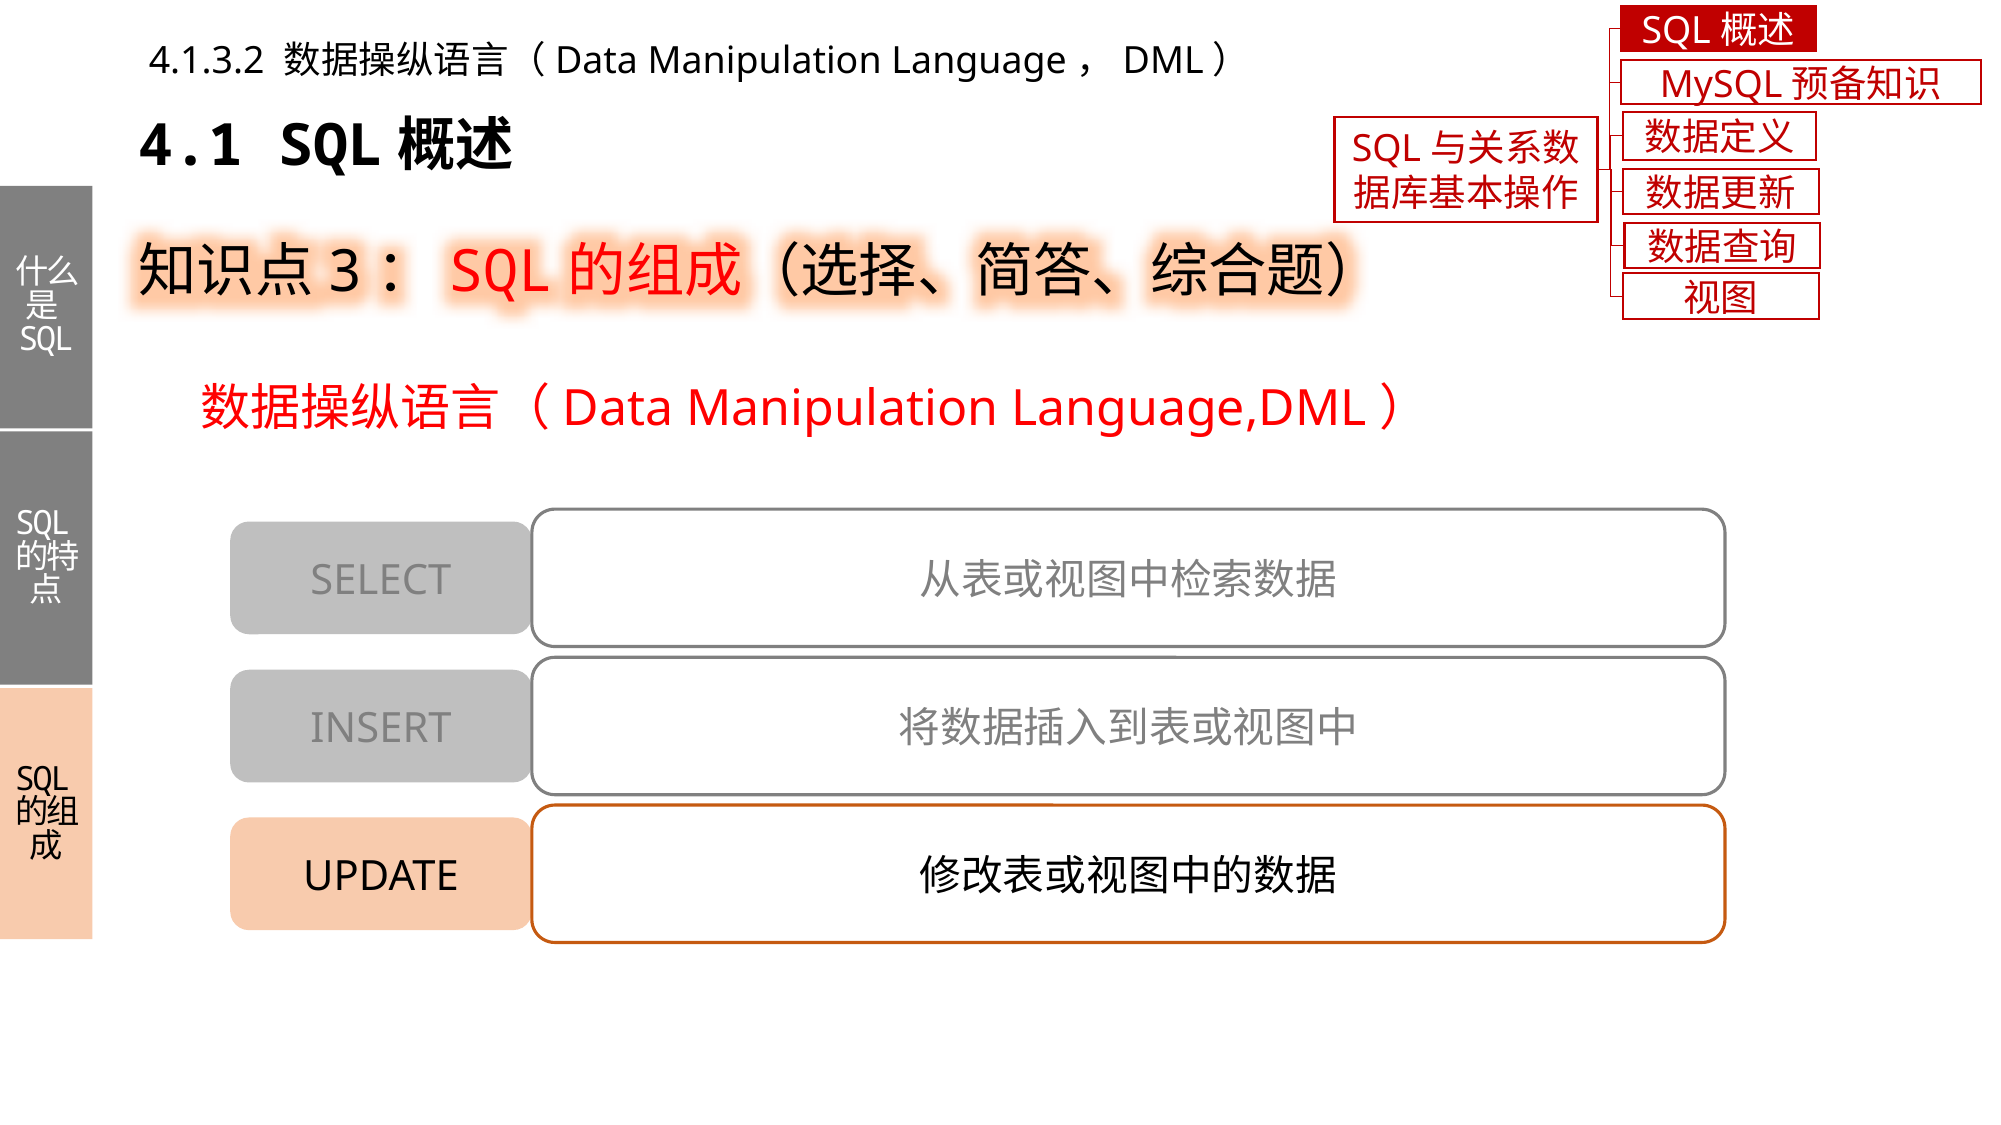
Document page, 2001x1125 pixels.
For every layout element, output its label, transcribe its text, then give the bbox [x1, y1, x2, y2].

text_box INSERT [229, 668, 530, 784]
text_box 4.1 SQL概述 [114, 166, 1954, 339]
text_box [1597, 28, 1621, 82]
text_box 数据定义 [1622, 111, 1817, 161]
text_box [118, 170, 1949, 335]
text_box 数据操纵语言（Data Manipulation Language,DML） [186, 350, 1827, 443]
text_box 将数据插入到表或视图中 [530, 656, 1726, 796]
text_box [1597, 169, 1623, 297]
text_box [1597, 135, 1623, 169]
text_box 4.1.3.2 数据操纵语言（Data Manipulation Language，DML） [134, 28, 1266, 89]
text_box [0, 185, 93, 940]
text_box SQL概述 [1620, 5, 1817, 52]
text_box 数据查询 [1623, 222, 1821, 269]
text_box SQL与关系数据库基本操作 [1333, 116, 1597, 223]
text_box 从表或视图中检索数据 [530, 508, 1726, 648]
text_box 4.1 SQL概述 [120, 97, 1568, 152]
text_box MySQL预备知识 [1621, 59, 1982, 105]
text_box 知识点3：SQL的组成（选择、简答、综合题） [120, 172, 1945, 329]
text_box 数据更新 [1623, 168, 1820, 215]
text_box 修改表或视图中的数据 [530, 804, 1726, 944]
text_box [1597, 82, 1621, 135]
text_box UPDATE [229, 816, 531, 932]
text_box 视图 [1622, 272, 1820, 320]
text_box SELECT [229, 520, 531, 636]
